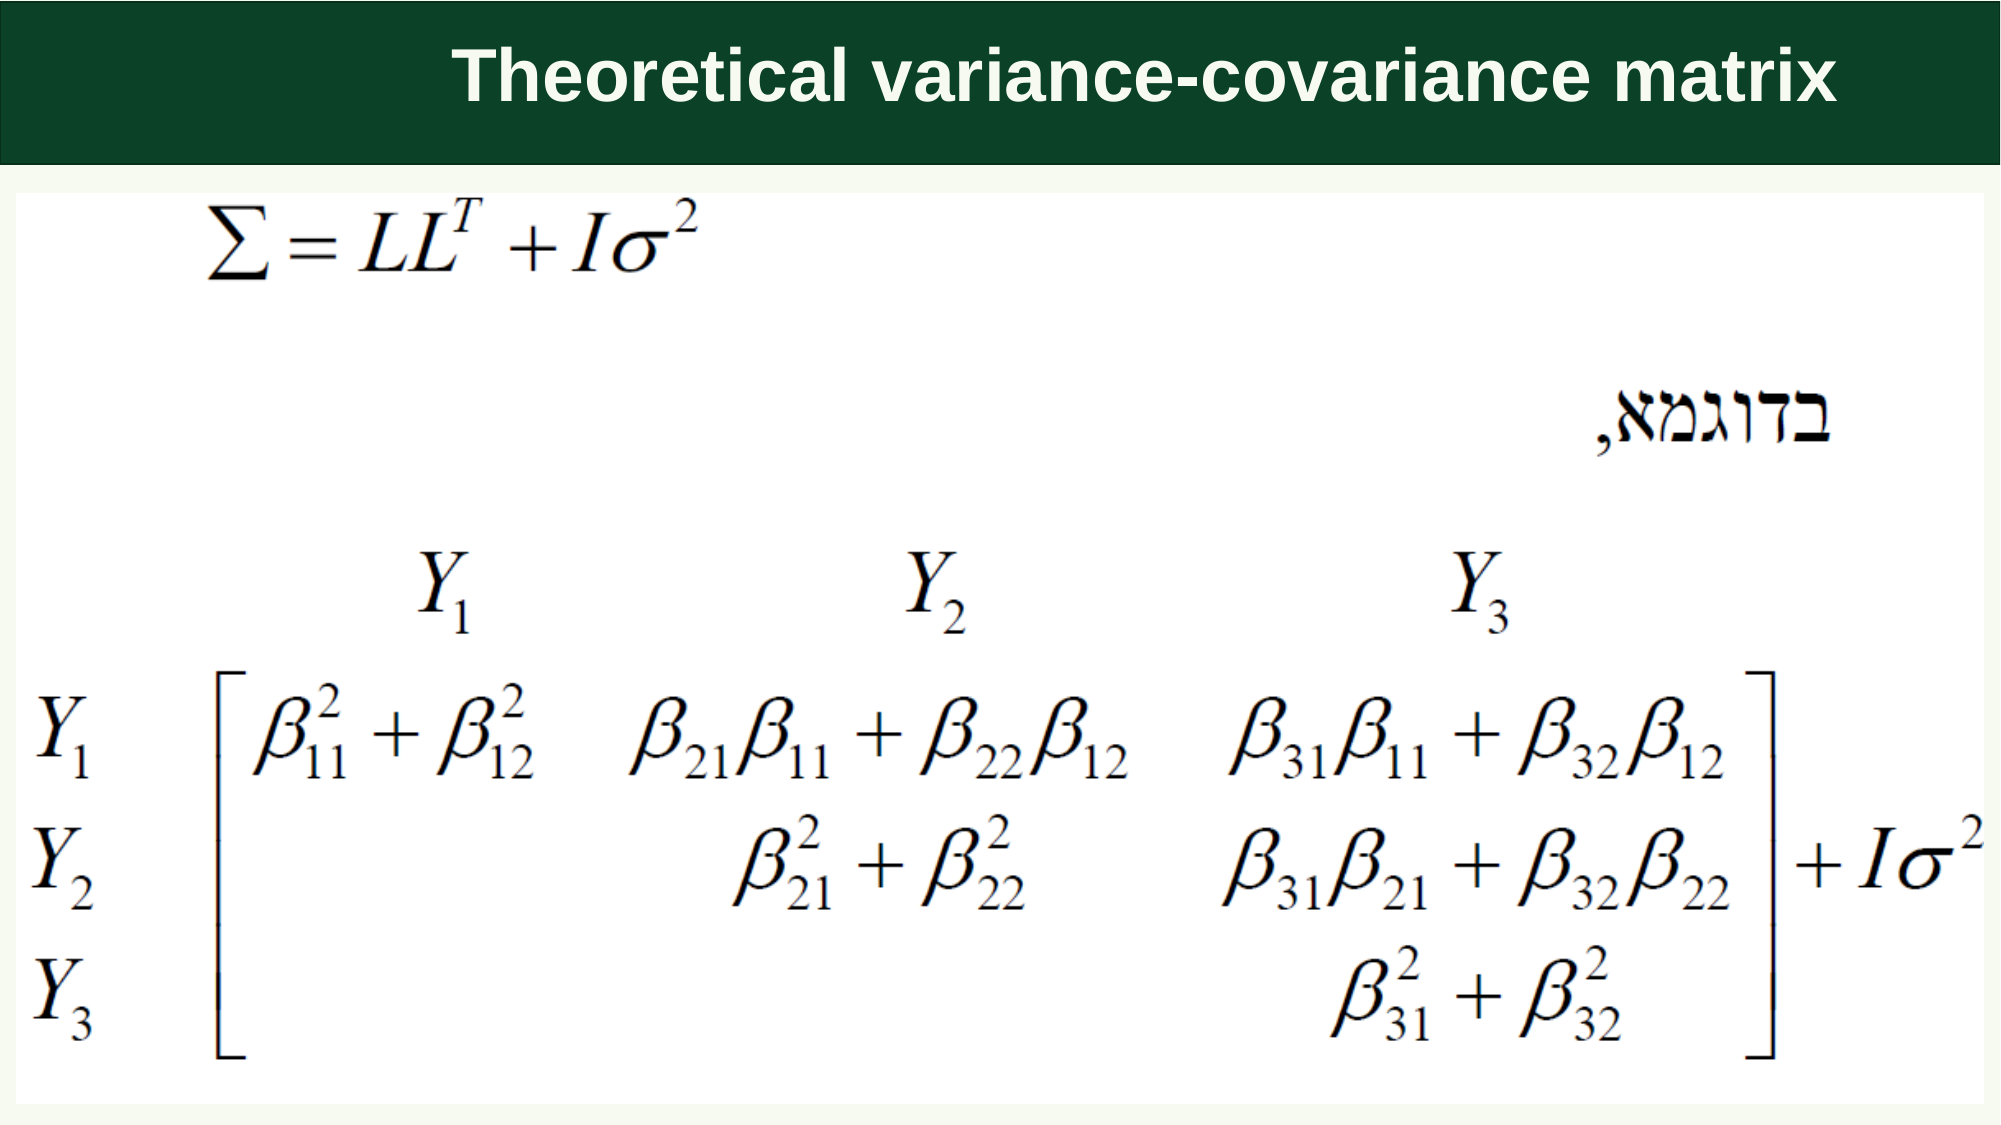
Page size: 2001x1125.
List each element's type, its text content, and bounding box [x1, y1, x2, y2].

picture [15, 193, 1984, 1104]
title Theoretical variance-covariance matrix [358, 1, 1855, 165]
